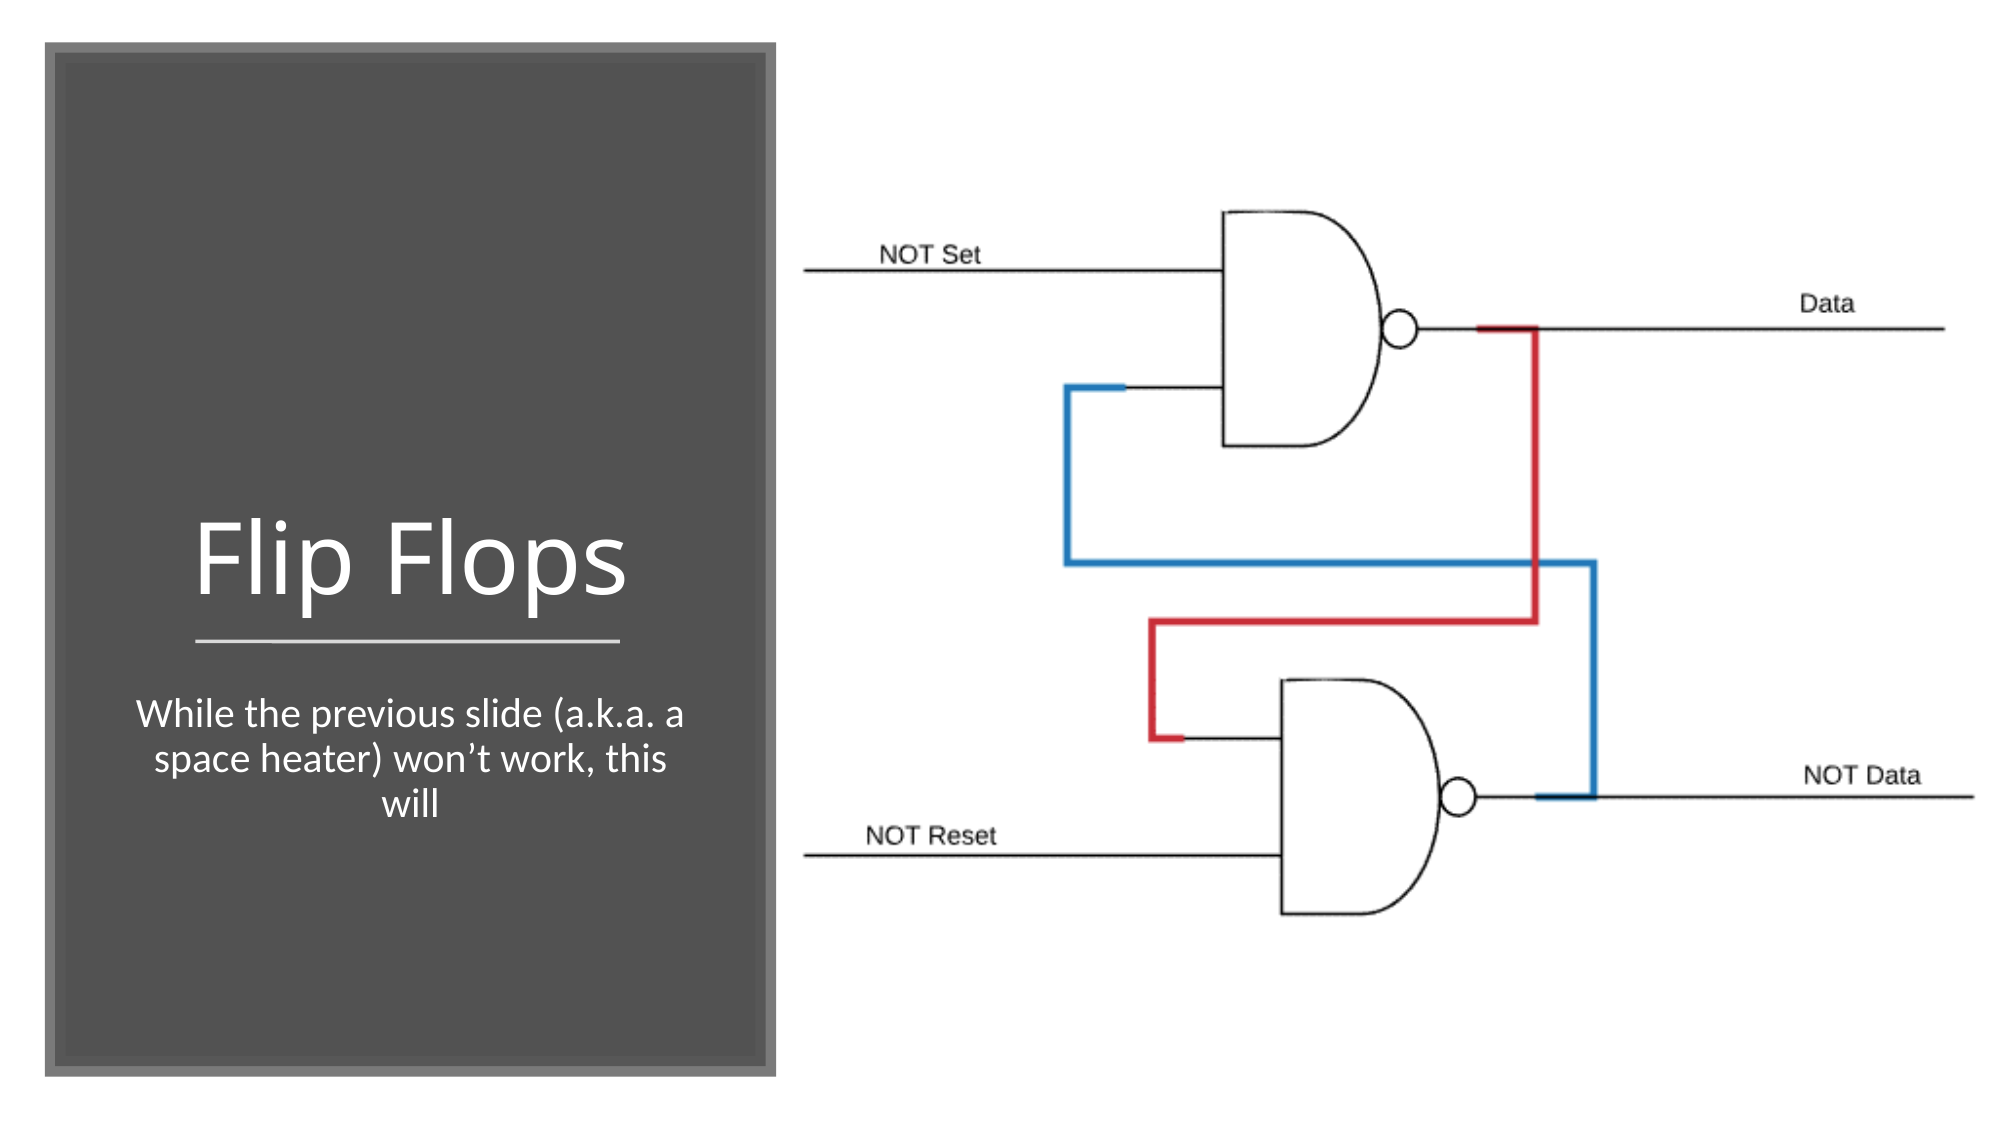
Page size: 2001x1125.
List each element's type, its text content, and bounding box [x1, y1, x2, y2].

text_box [54, 52, 767, 1067]
picture [784, 196, 1989, 933]
title Flip Flops [110, 149, 711, 624]
list While the previous slide (a.k.a. a space heater) won’t work, this will [110, 684, 711, 935]
